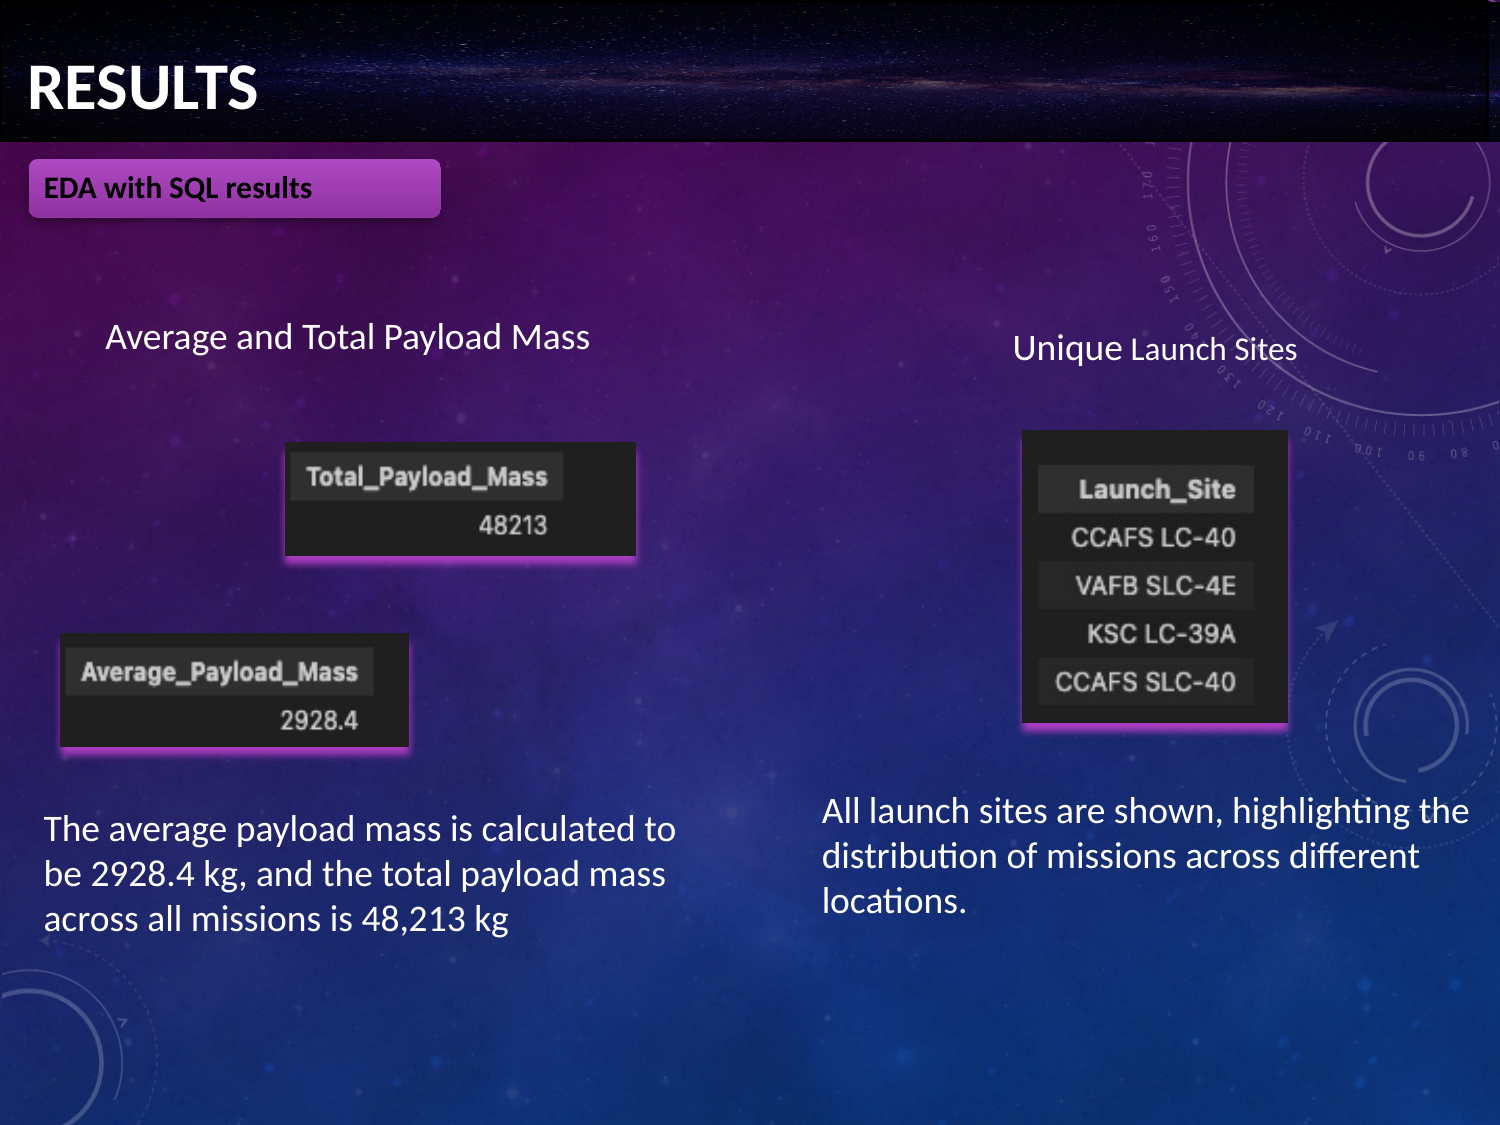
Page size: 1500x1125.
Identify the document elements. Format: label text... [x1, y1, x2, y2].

title REsults [12, 154, 1288, 159]
text_box The average payload mass is calculated to be 2928.4 kg, and the total payload mass across all missions is 48,213 kg [28, 778, 709, 947]
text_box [28, 156, 442, 218]
text_box All launch sites are shown, highlighting the distribution of missions across different locations. [807, 778, 1488, 929]
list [60, 633, 410, 747]
picture [0, 0, 1500, 1125]
text_box Unique Launch Sites [948, 290, 1362, 376]
list Average and Total Payload Mass [75, 280, 622, 365]
